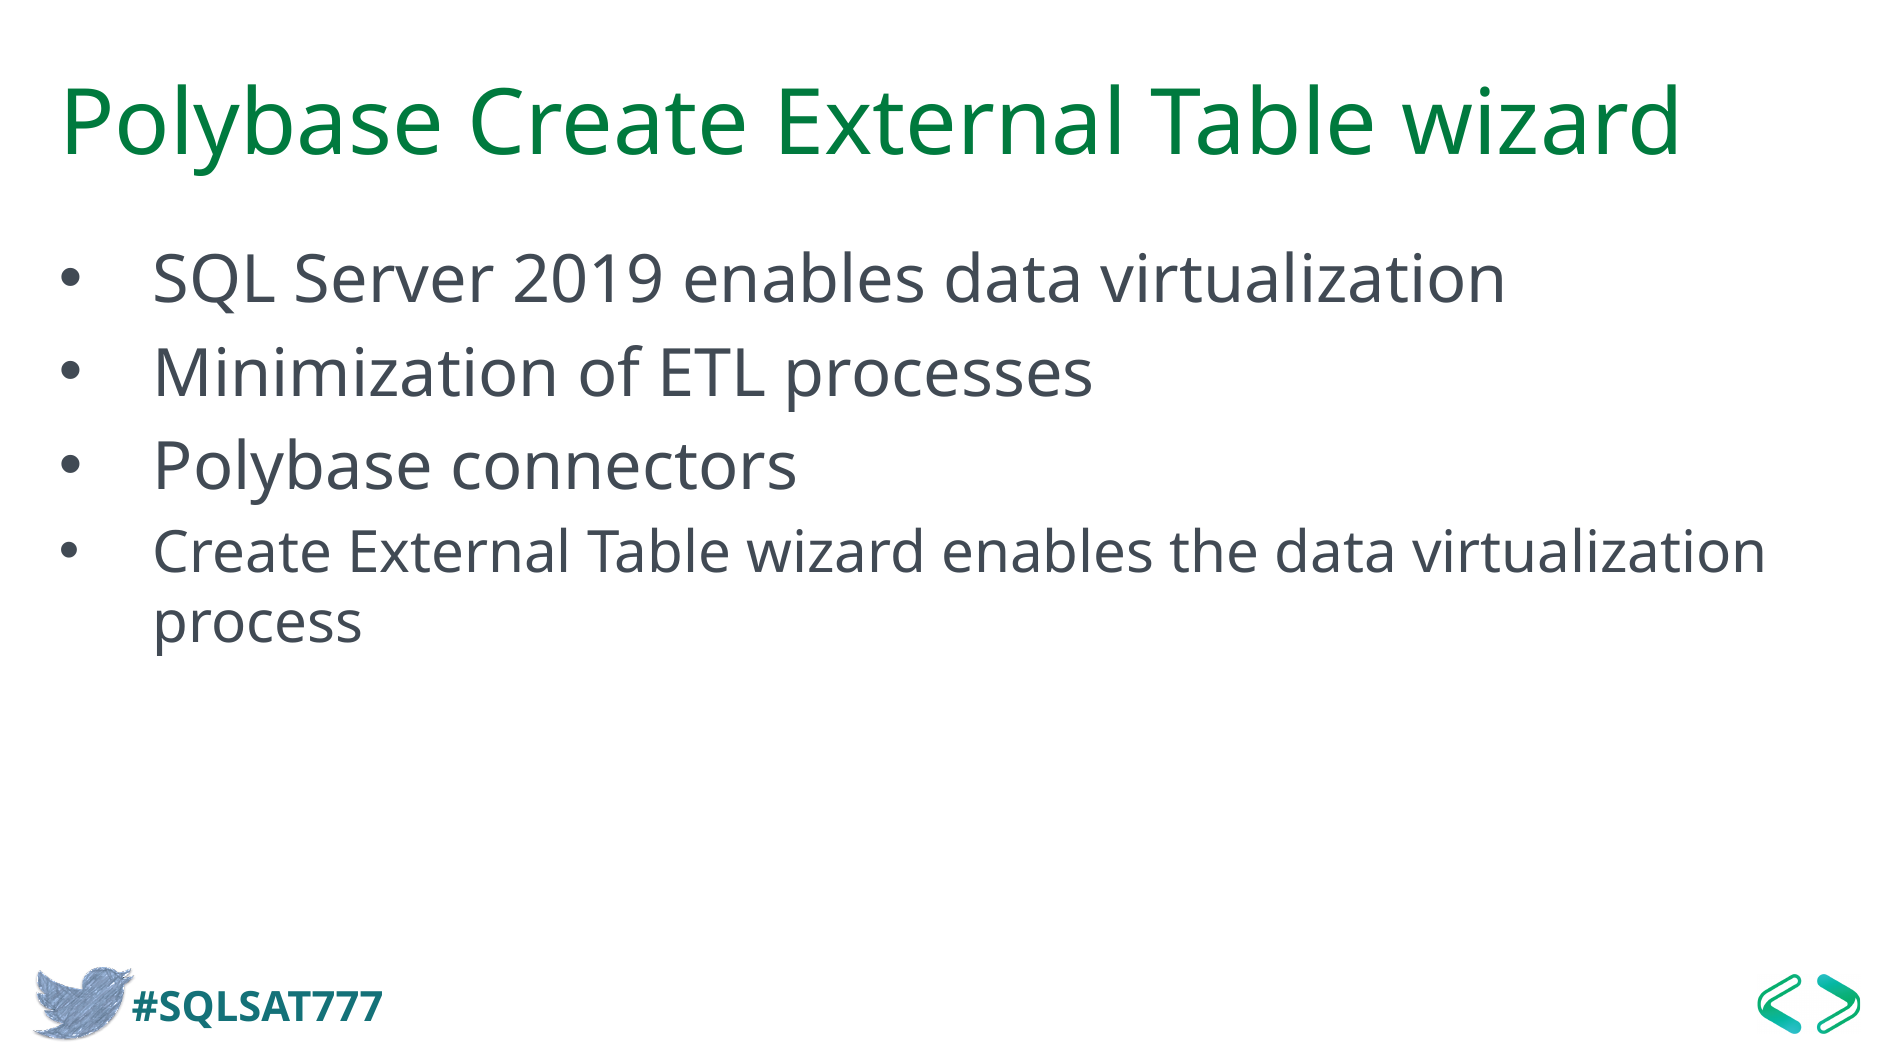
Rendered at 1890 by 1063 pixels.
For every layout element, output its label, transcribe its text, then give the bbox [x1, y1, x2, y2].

title Polybase Create External Table wizard [59, 59, 1831, 178]
picture [26, 952, 137, 1048]
list SQL Server 2019 enables data virtualization Minimization of ETL processes Polybase connectors Create External Table wizard enables the data virtualization process [59, 236, 1831, 1004]
